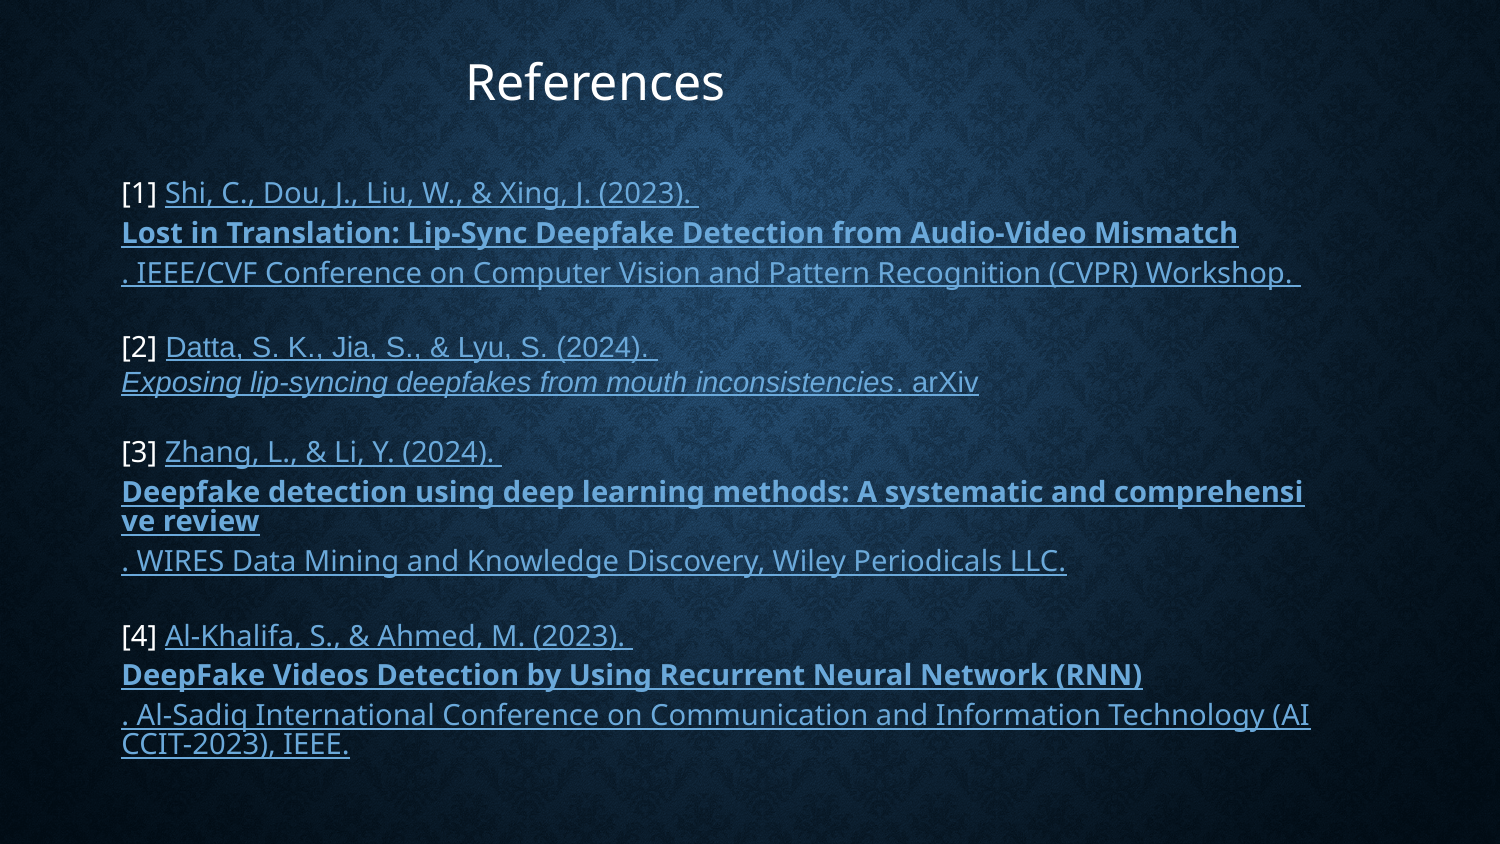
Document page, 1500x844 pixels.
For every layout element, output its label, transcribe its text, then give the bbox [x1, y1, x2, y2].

text_box References [454, 45, 743, 117]
picture [0, 0, 1500, 844]
text_box [1] Shi, C., Dou, J., Liu, W., & Xing, J. (2023). Lost in Translation: Lip-Sync Deepfake Detection from Audio-Video Mismatch. IEEE/CVF Conference on Computer Vision and Pattern Recognition (CVPR) Workshop. [2] Datta, S. K., Jia, S., & Lyu, S. (2024). Exposing lip-syncing deepfakes from mouth inconsistencies. arXiv [3] Zhang, L., & Li, Y. (2024). Deepfake detection using deep learning methods: A systematic and comprehensive review. WIRES Data Mining and Knowledge Discovery, Wiley Periodicals LLC. [4] Al-Khalifa, S., & Ahmed, M. (2023). DeepFake Videos Detection by Using Recurrent Neural Network (RNN). Al-Sadiq International Conference on Communication and Information Technology (AICCIT-2023), IEEE. [110, 168, 1328, 748]
